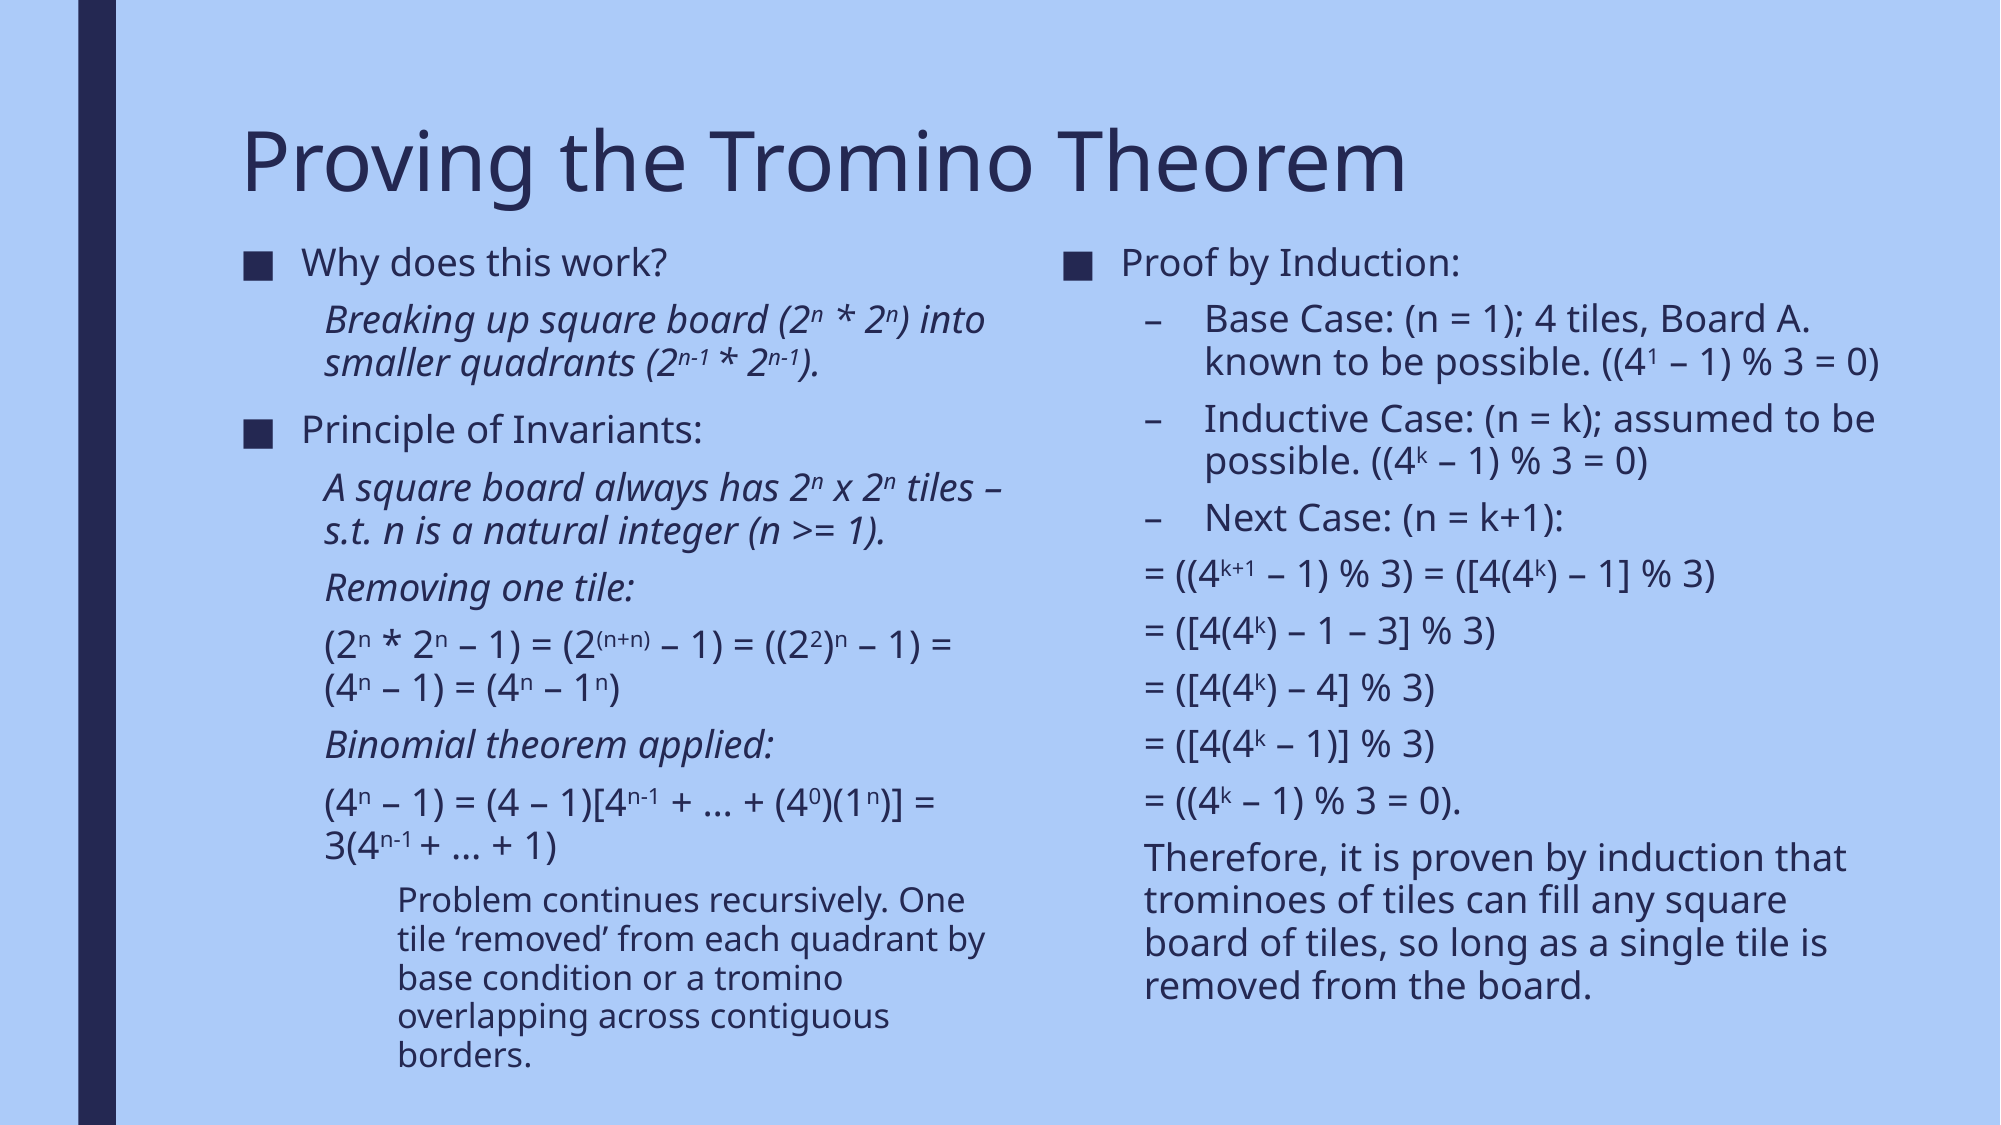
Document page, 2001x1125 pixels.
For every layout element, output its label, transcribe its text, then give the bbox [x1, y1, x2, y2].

text_box Proof by Induction: Base Case: (n = 1); 4 tiles, Board A. known to be possible. ((41 – 1) % 3 = 0) Inductive Case: (n = k); assumed to be possible. ((4k – 1) % 3 = 0) Next Case: (n = k+1): = ((4k+1 – 1) % 3) = ([4(4k) – 1] % 3) = ([4(4k) – 1 – 3] % 3) = ([4(4k) – 4] % 3) = ([4(4k – 1)] % 3) = ((4k – 1) % 3 = 0). Therefore, it is proven by induction that trominoes of tiles can fill any square board of tiles, so long as a single tile is removed from the board. [1045, 234, 1899, 1084]
list Why does this work? Breaking up square board (2n * 2n) into smaller quadrants (2n-1 * 2n-1). Principle of Invariants: A square board always has 2n x 2n tiles – s.t. n is a natural integer (n >= 1). Removing one tile: (2n * 2n – 1) = (2(n+n) – 1) = ((22)n – 1) = (4n – 1) = (4n – 1n) Binomial theorem applied: (4n – 1) = (4 – 1)[4n-1 + … + (40)(1n)] = 3(4n-1 + … + 1) Problem continues recursively. One tile ‘removed’ from each quadrant by base condition or a tromino overlapping across contiguous borders. [225, 234, 1021, 1084]
title Proving the Tromino Theorem [225, 112, 1800, 357]
